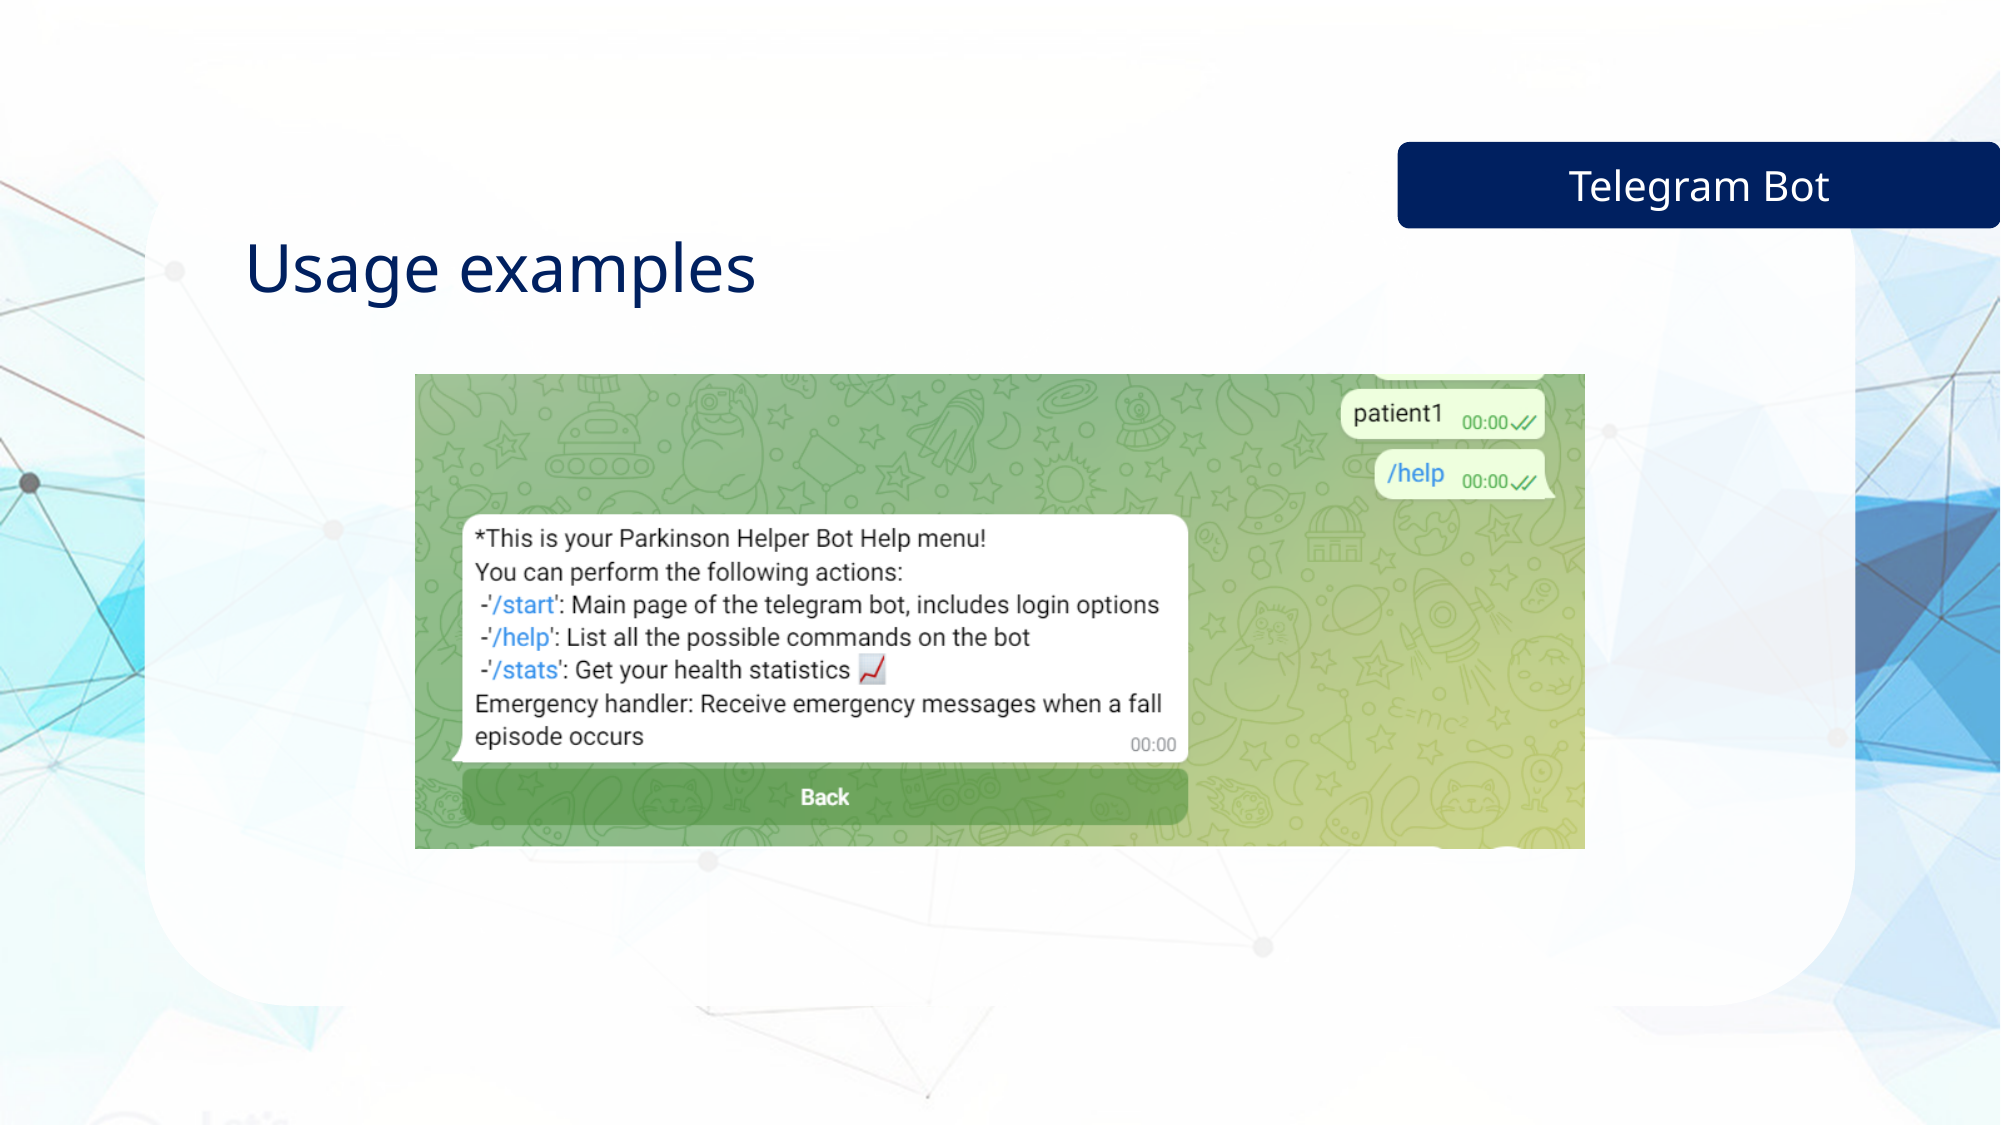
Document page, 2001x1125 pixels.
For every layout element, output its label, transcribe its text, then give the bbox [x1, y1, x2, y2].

text_box Telegram Bot [1397, 141, 2000, 229]
text_box Usage examples [229, 227, 937, 330]
picture [0, 0, 2001, 1125]
